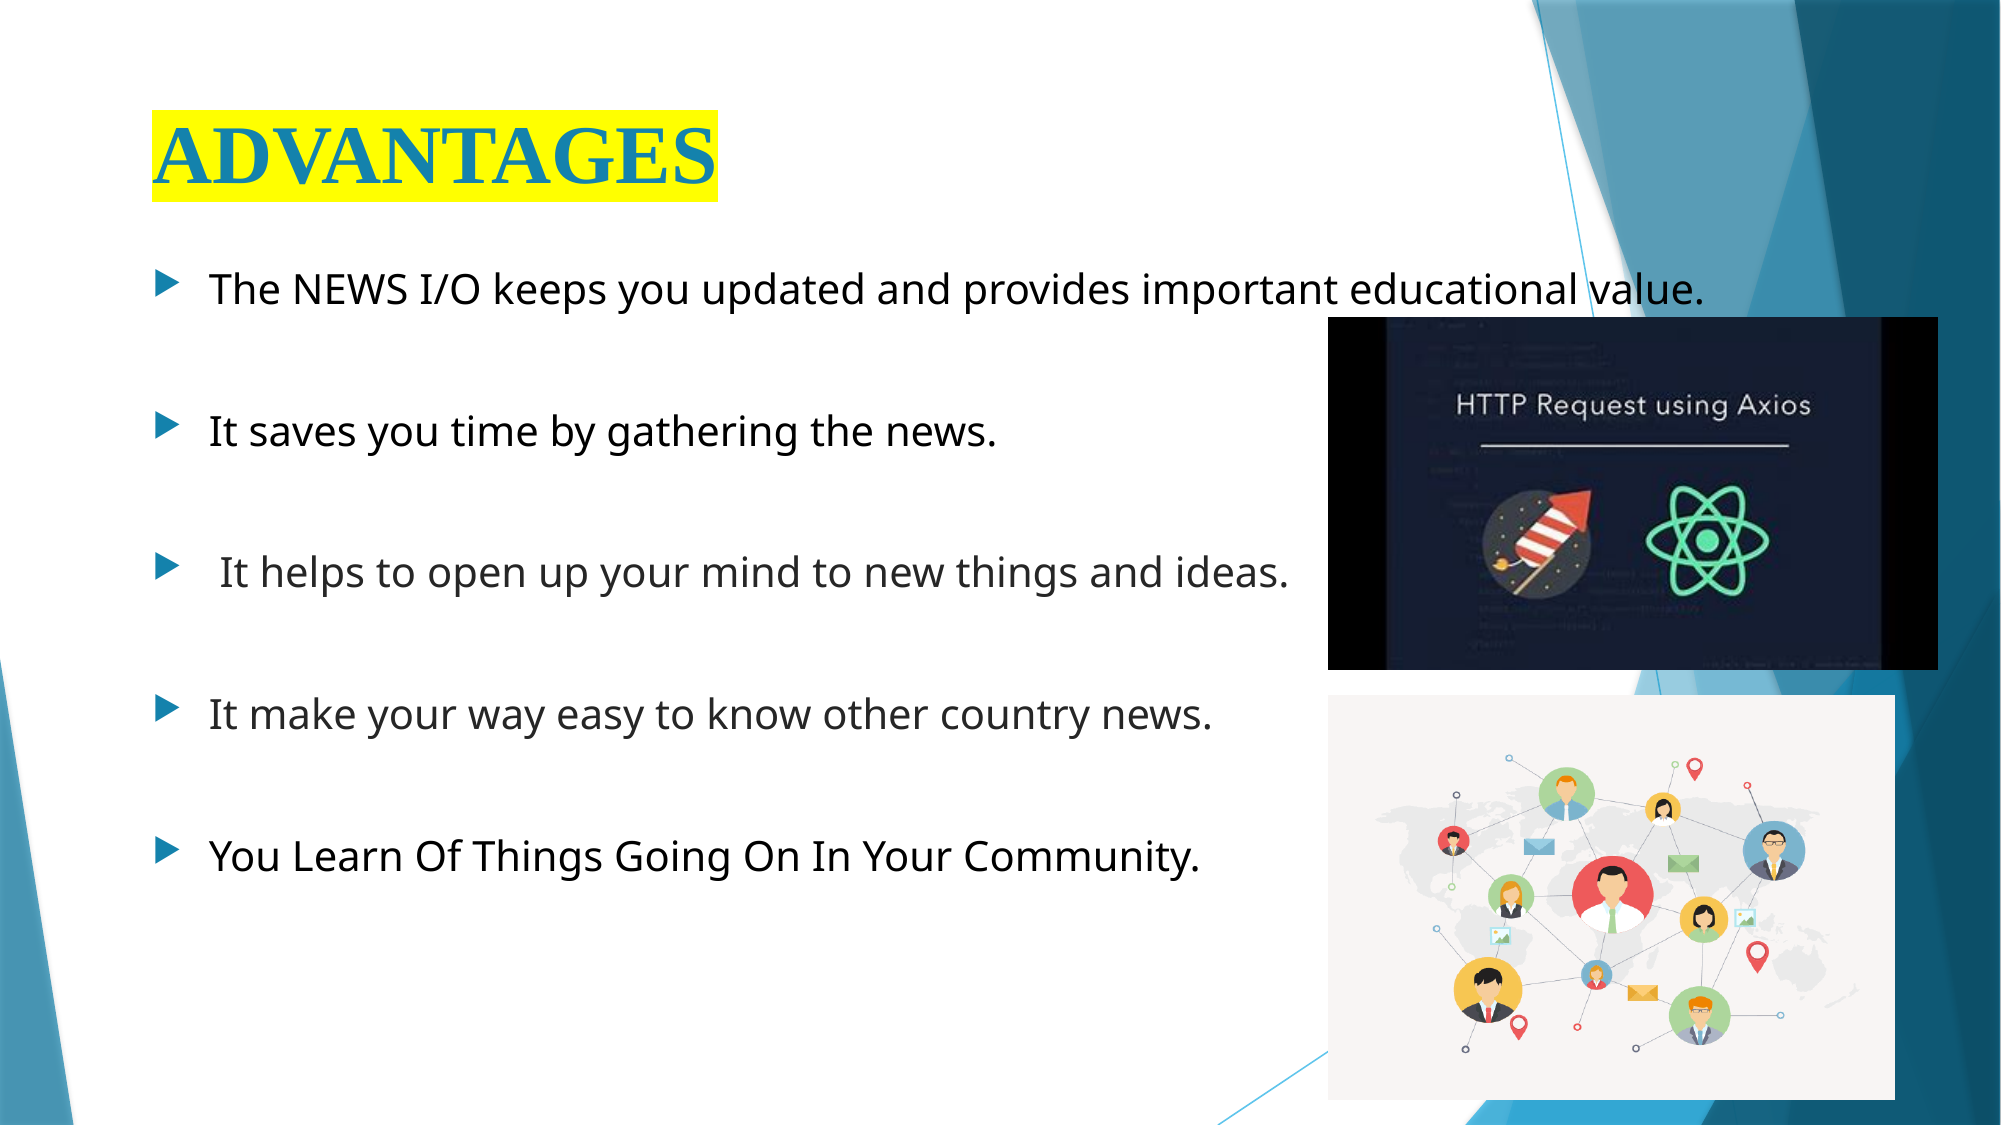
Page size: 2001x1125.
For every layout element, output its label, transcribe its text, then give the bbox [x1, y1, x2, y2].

list The NEWS I/O keeps you updated and provides important educational value. It saves you time by gathering the news. It helps to open up your mind to new things and ideas. It make your way easy to know other country news. You Learn Of Things Going On In Your Community. [137, 254, 1863, 969]
title ADVANTAGES [137, 93, 1863, 254]
picture [1327, 317, 1939, 670]
picture [1327, 695, 1895, 1100]
